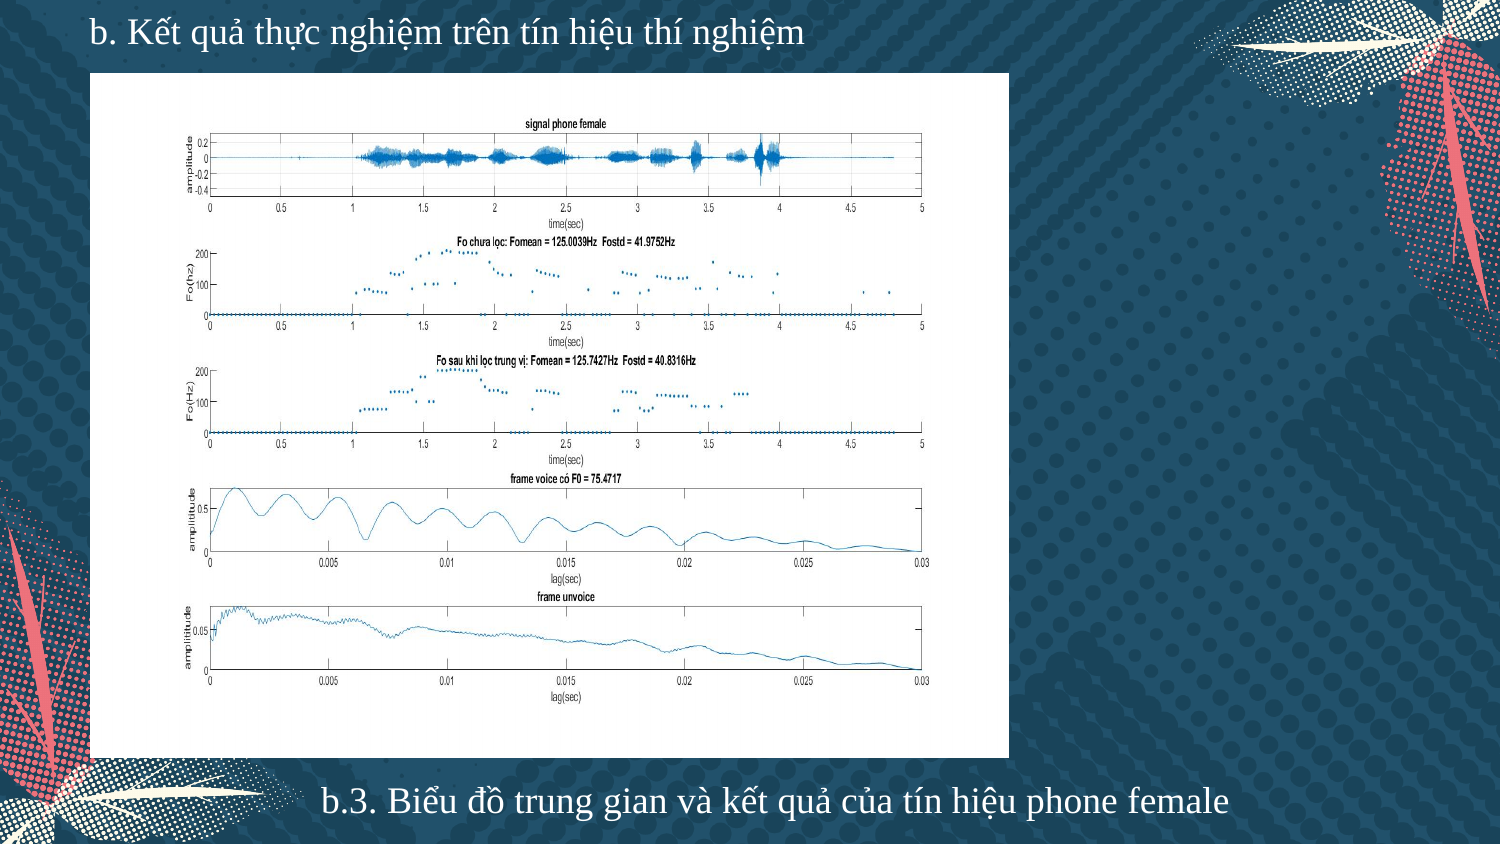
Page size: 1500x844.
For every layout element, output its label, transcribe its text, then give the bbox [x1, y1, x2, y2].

text_box b.3. Biểu đồ trung gian và kết quả của tín hiệu phone female [306, 768, 1264, 829]
text_box b. Kết quả thực nghiệm trên tín hiệu thí nghiệm [74, 0, 975, 60]
picture [0, 0, 1500, 844]
